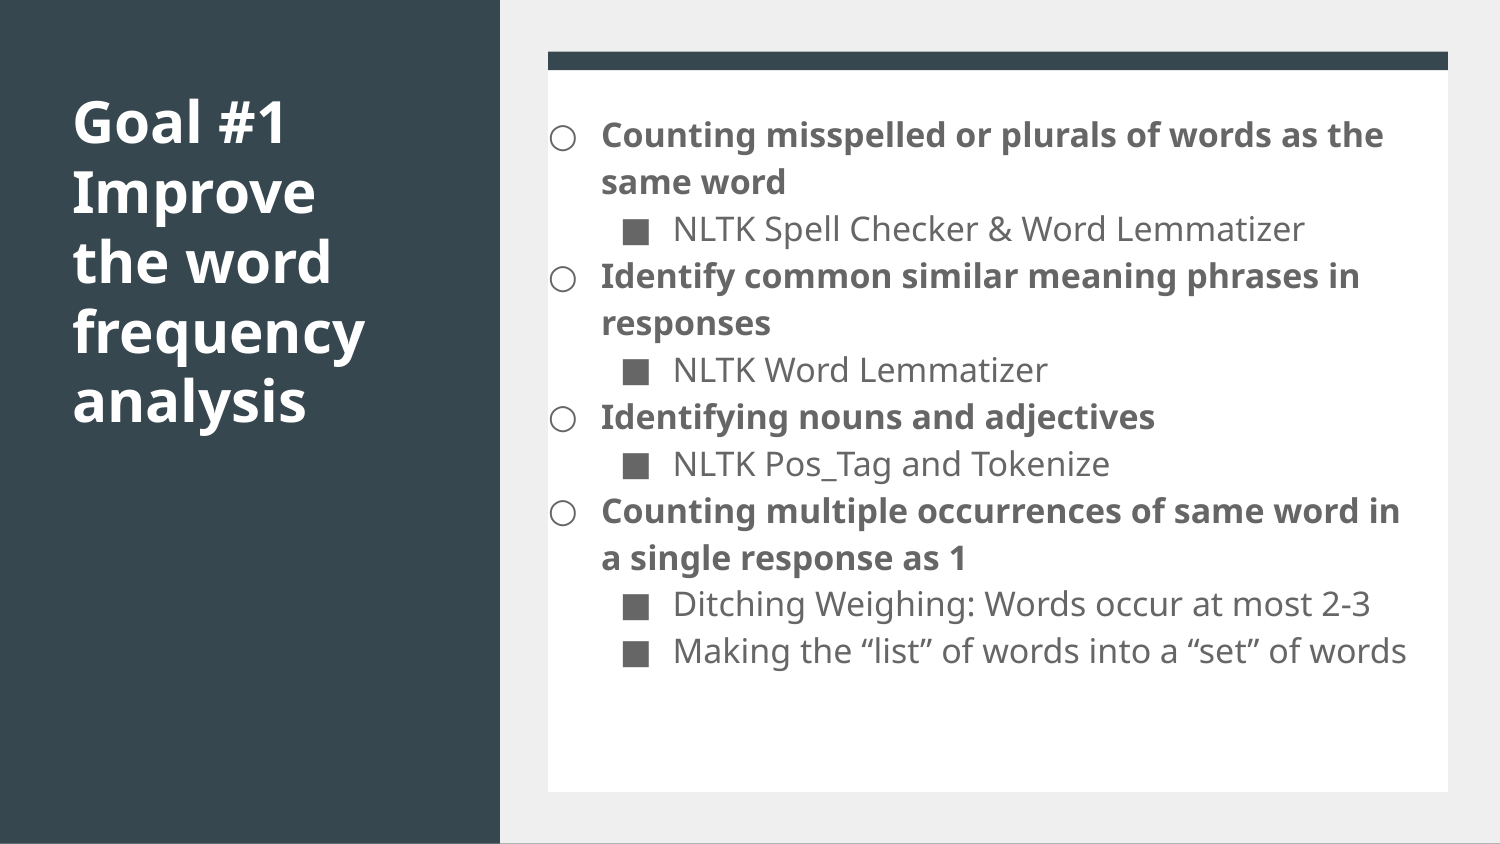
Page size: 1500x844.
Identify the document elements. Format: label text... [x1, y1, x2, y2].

title Goal #1 Improve the word frequency analysis [57, 70, 443, 792]
list Counting misspelled or plurals of words as the same word NLTK Spell Checker & Word Lemmatizer Identify common similar meaning phrases in responses NLTK Word Lemmatizer Identifying nouns and adjectives NLTK Pos_Tag and Tokenize Counting multiple occurrences of same word in a single response as 1 Ditching Weighing: Words occur at most 2-3 Making the “list” of words into a “set” of words [442, 92, 1434, 751]
